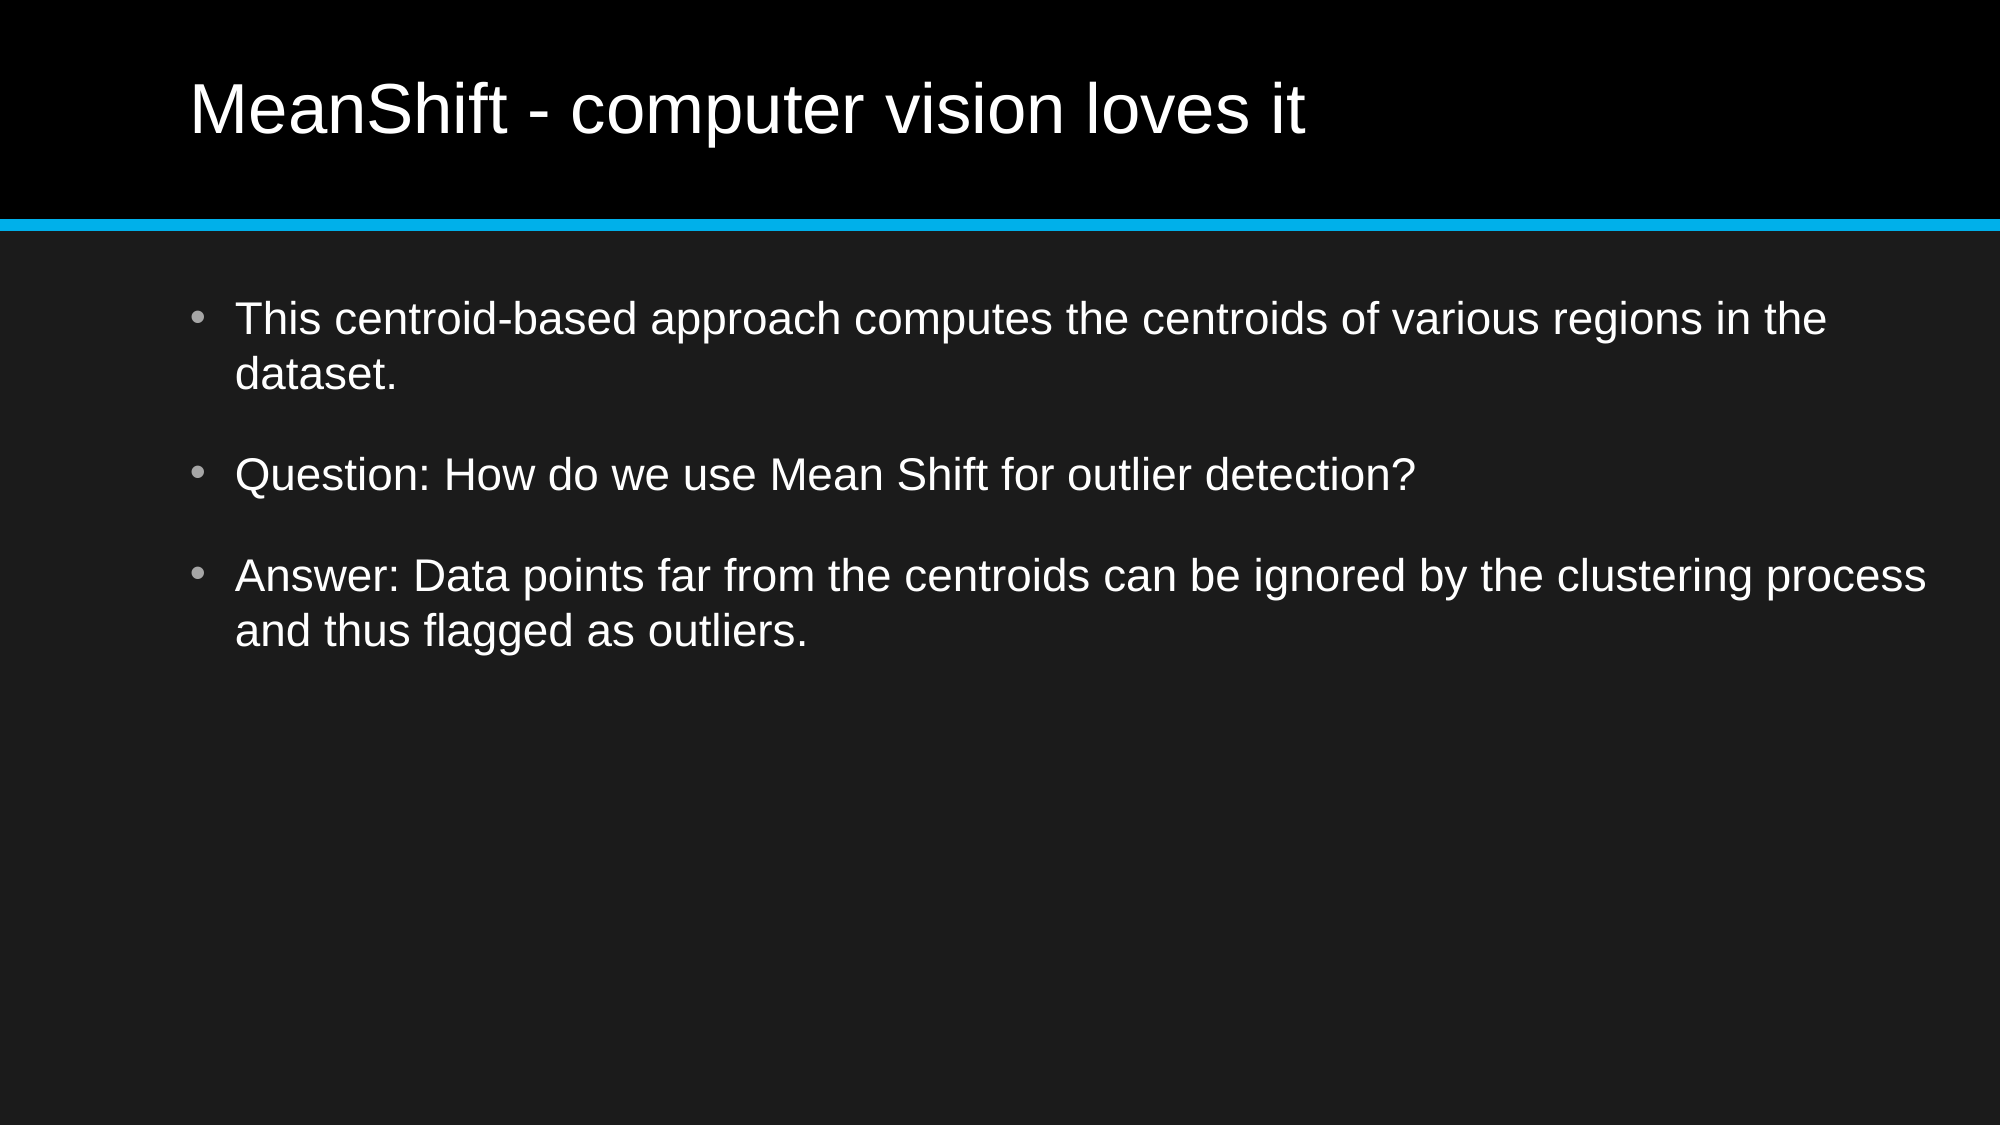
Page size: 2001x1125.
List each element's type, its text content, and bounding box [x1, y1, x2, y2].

title MeanShift - computer vision loves it [174, 20, 1825, 201]
list This centroid-based approach computes the centroids of various regions in the dataset. Question: How do we use Mean Shift for outlier detection? Answer: Data points far from the centroids can be ignored by the clustering process and thus flagged as outliers. [174, 281, 2000, 1064]
